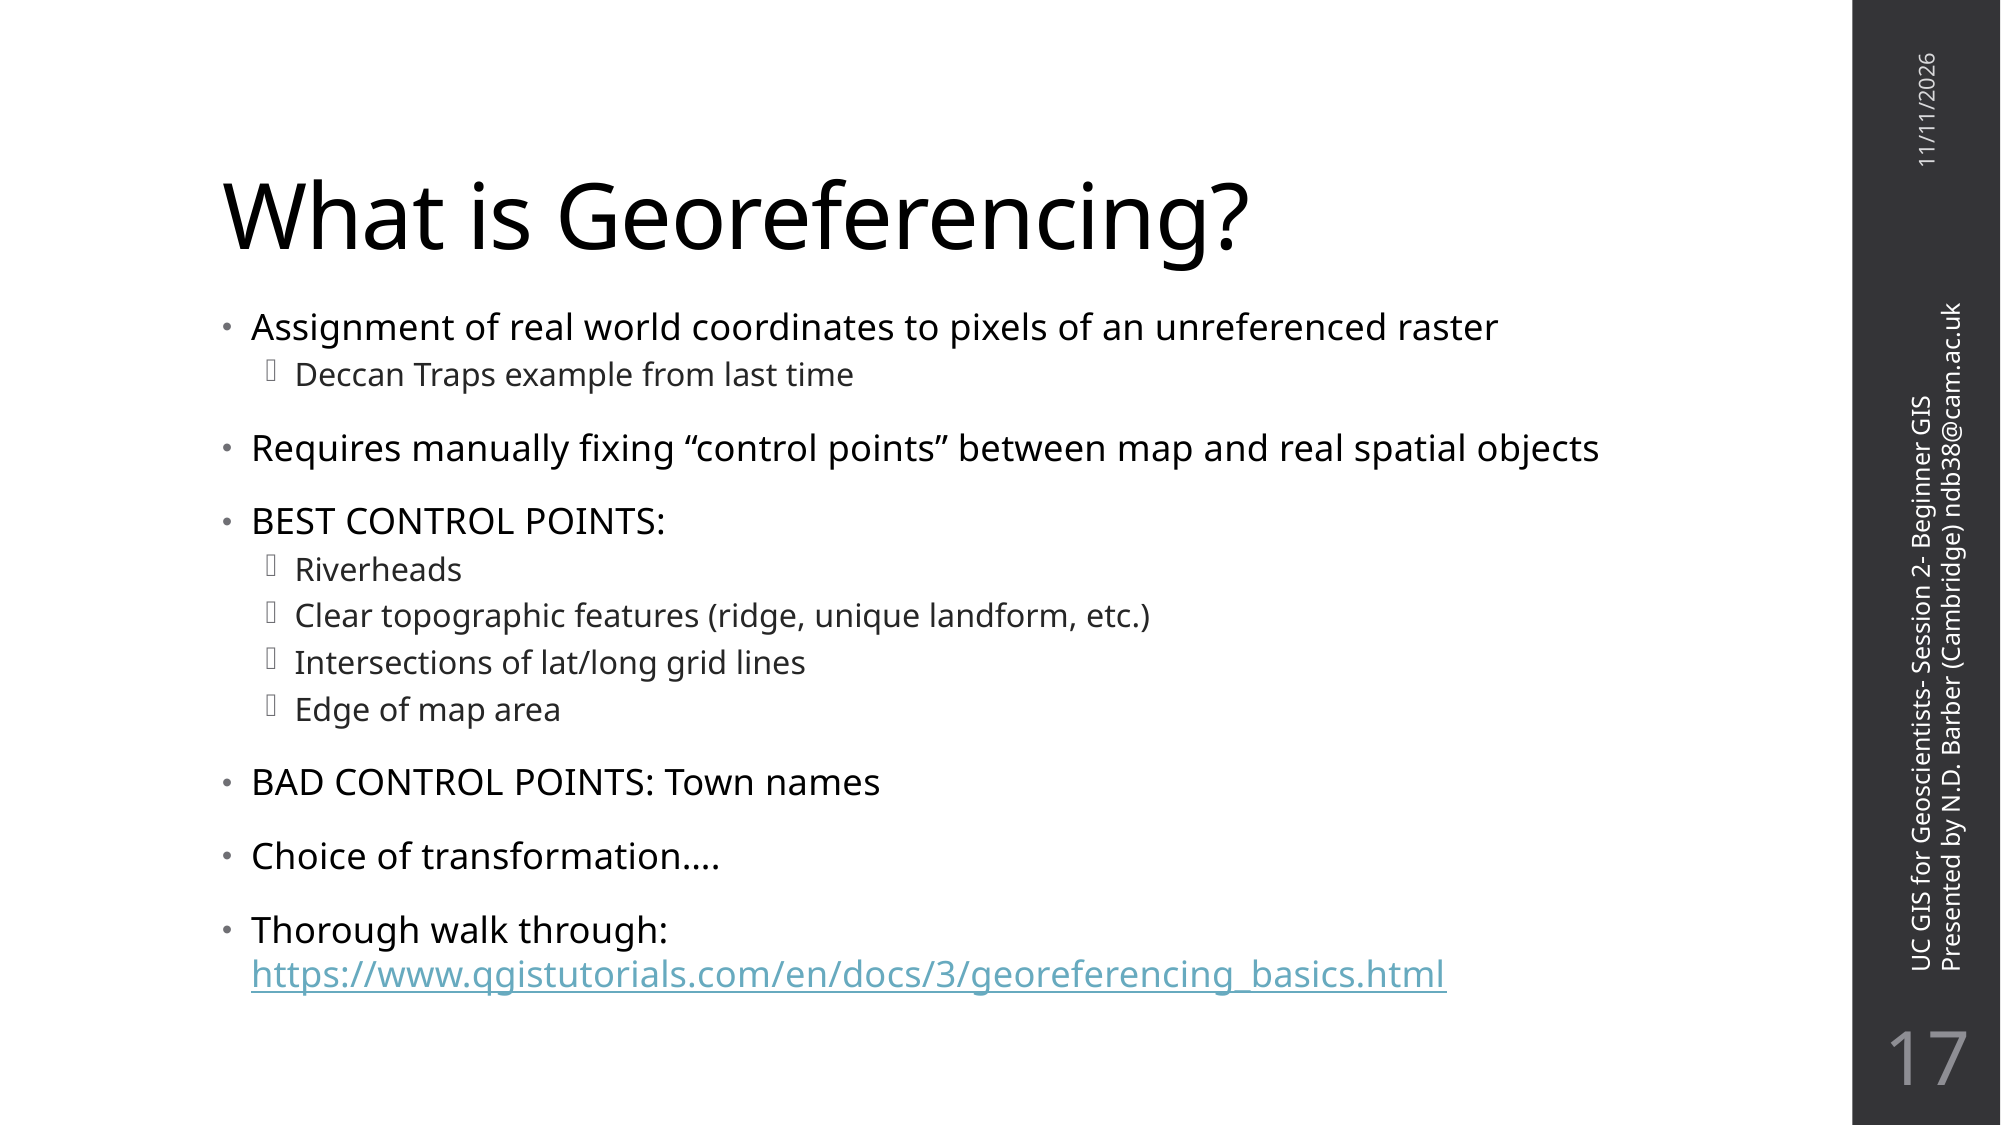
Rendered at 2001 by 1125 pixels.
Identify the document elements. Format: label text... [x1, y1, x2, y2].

footer UC GIS for Geoscientists- Session 2- Beginner GIS Presented by N.D. Barber (Cambridge) ndb38@cam.ac.uk [1897, 235, 1958, 988]
title What is Georeferencing? [206, 60, 1797, 278]
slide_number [1897, 37, 1958, 235]
slide_number 16 [1852, 1012, 2000, 1110]
list Assignment of real world coordinates to pixels of an unreferenced raster Deccan Traps example from last time Requires manually fixing “control points” between map and real spatial objects BEST CONTROL POINTS: Riverheads Clear topographic features (ridge, unique landform, etc.) Intersections of lat/long grid lines Edge of map area BAD CONTROL POINTS: Town names Choice of transformation…. Thorough walk through: https://www.qgistutorials.com/en/docs/3/georeferencing_basics.html [206, 299, 1617, 1014]
